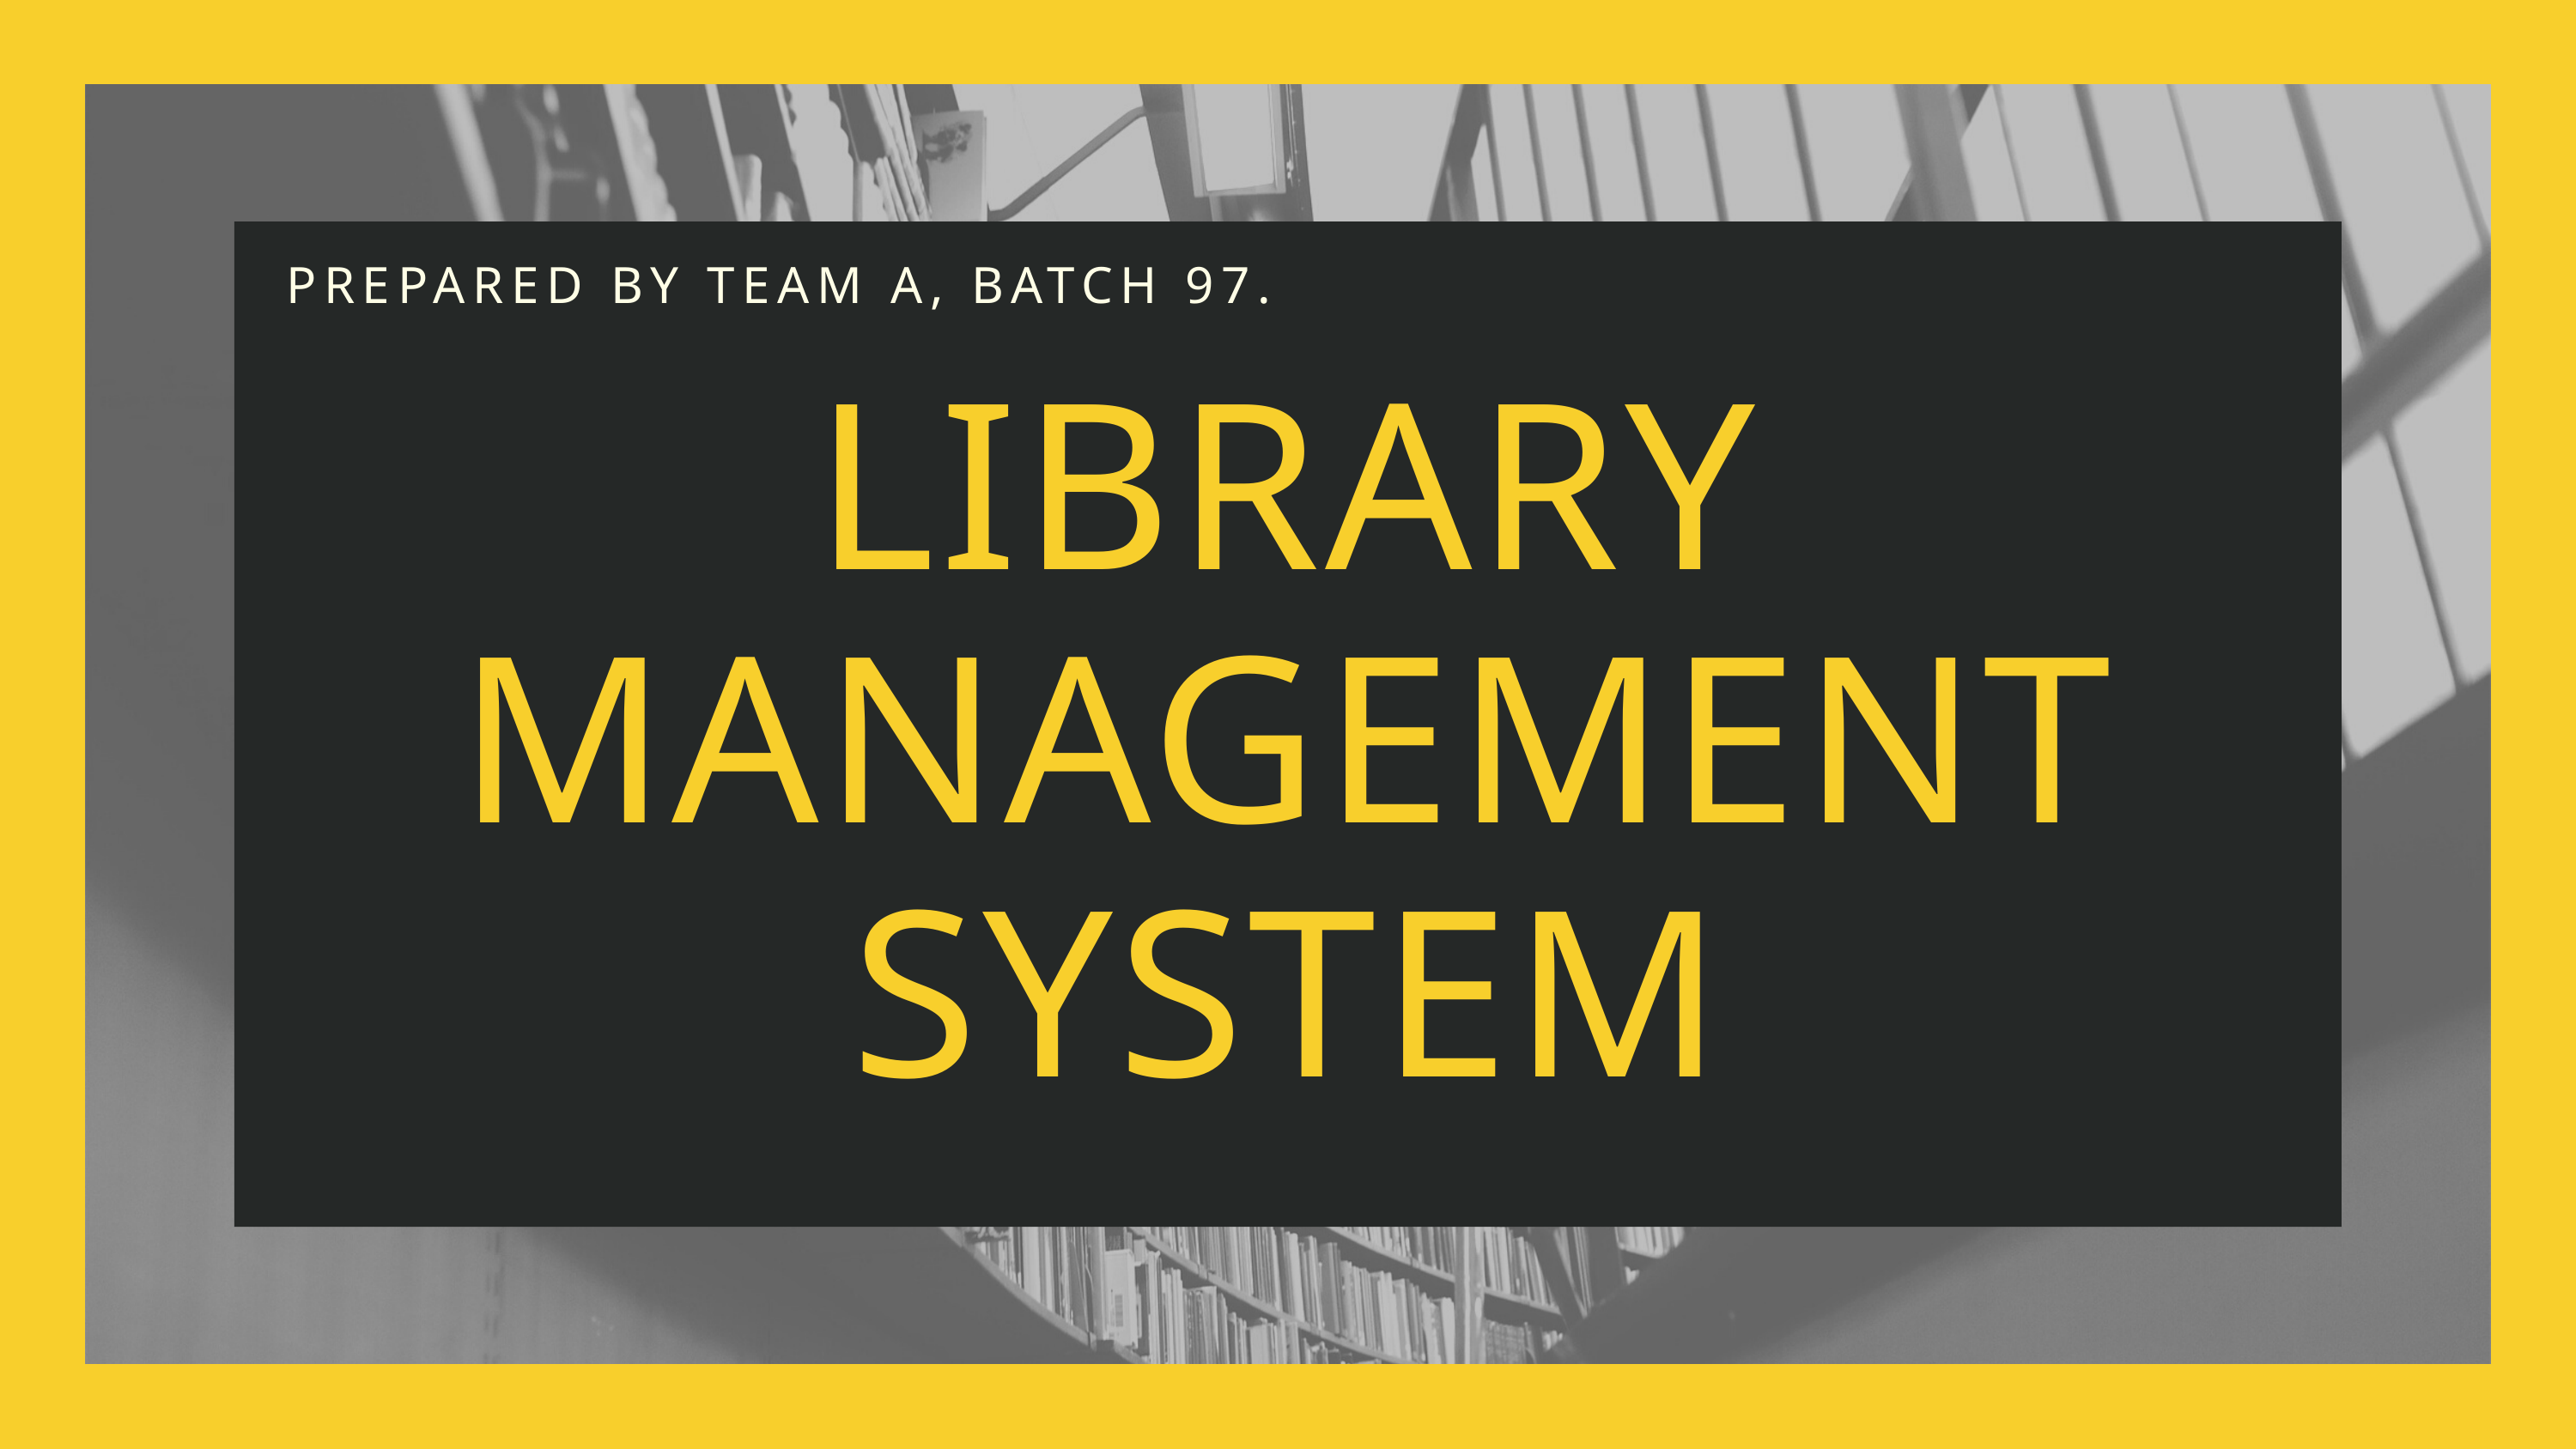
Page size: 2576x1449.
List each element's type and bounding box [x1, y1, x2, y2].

text_box [285, 254, 2291, 1194]
picture [84, 84, 2492, 1365]
